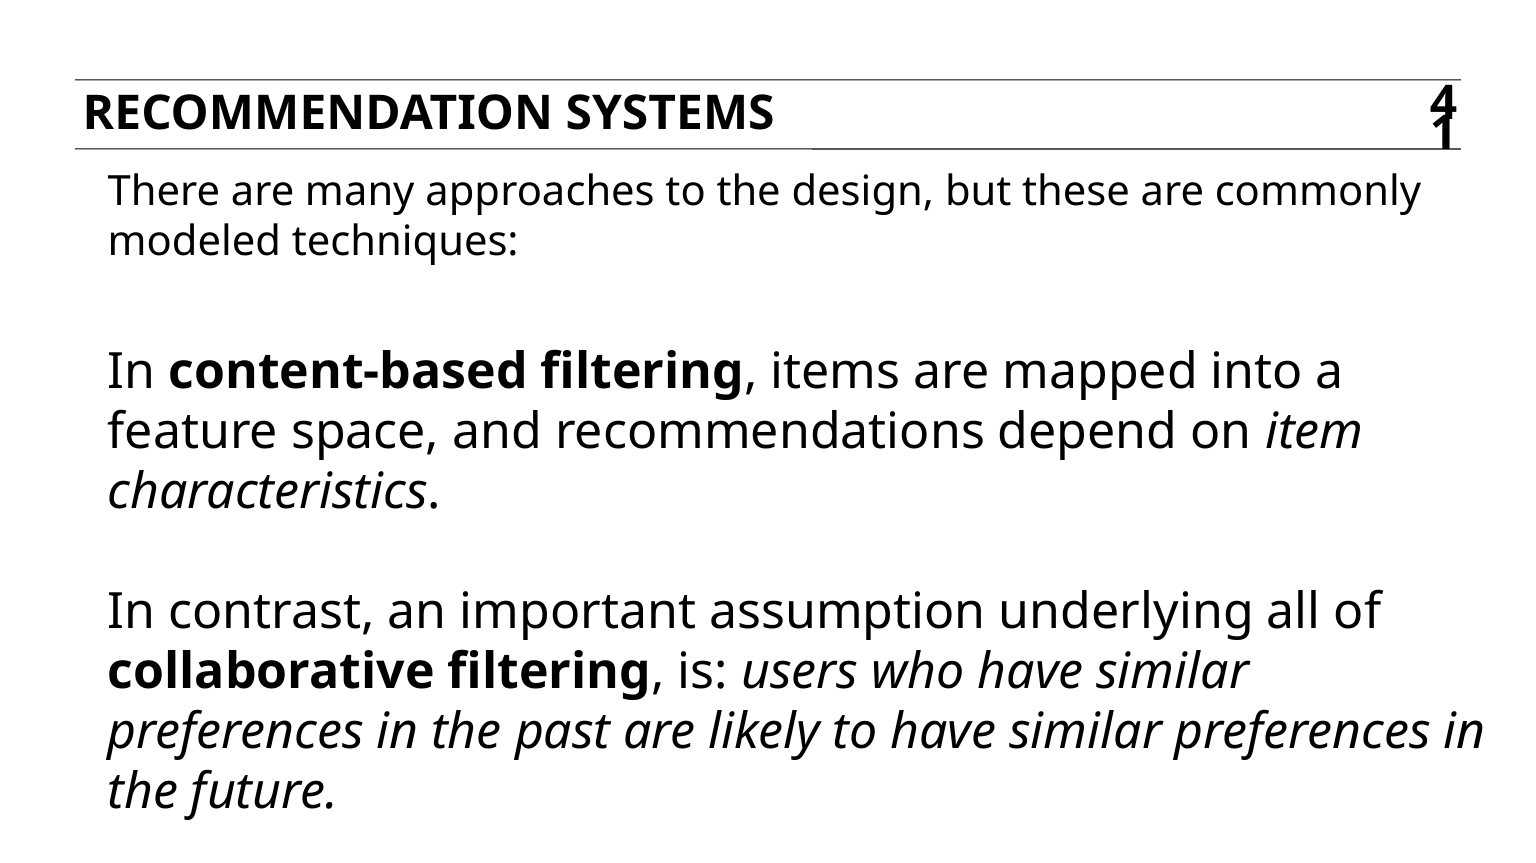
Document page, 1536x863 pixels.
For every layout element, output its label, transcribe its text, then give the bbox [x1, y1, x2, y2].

text_box There are many approaches to the design, but these are commonly modeled techniques: In content-based filtering, items are mapped into a feature space, and recommendations depend on item characteristics. In contrast, an important assumption underlying all of collaborative filtering, is: users who have similar preferences in the past are likely to have similar preferences in the future. [92, 156, 1506, 826]
slide_number 41 [1419, 86, 1461, 138]
list Recommendation systems [67, 81, 1118, 132]
